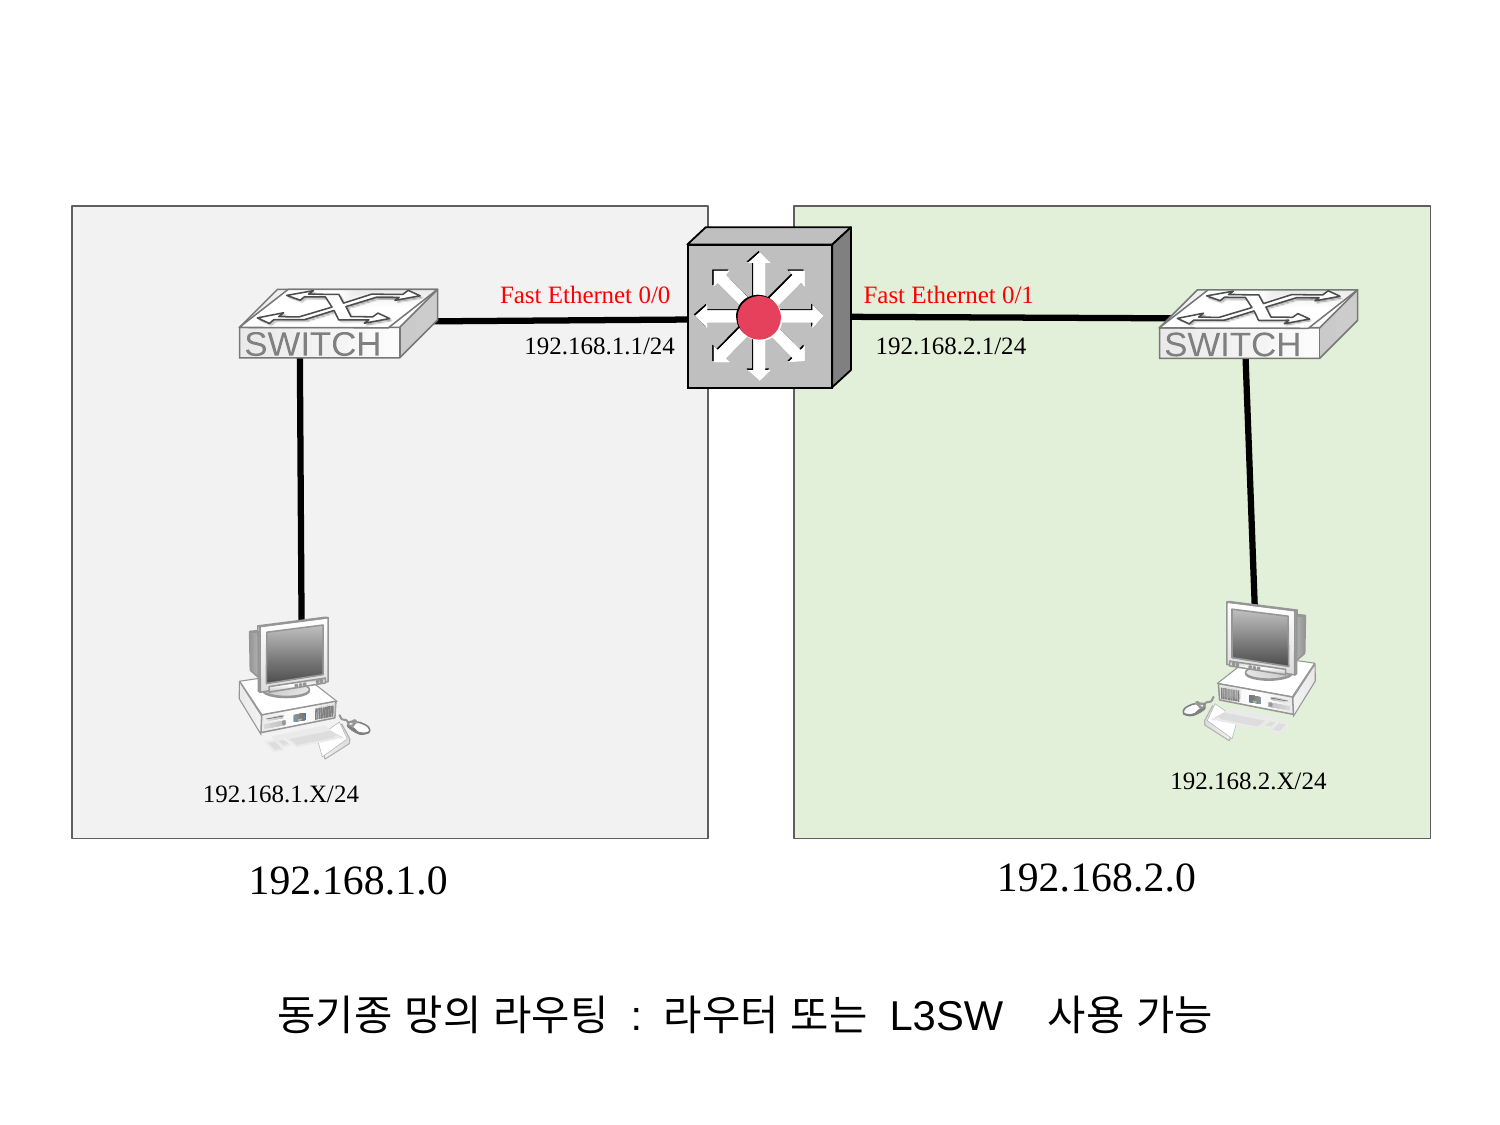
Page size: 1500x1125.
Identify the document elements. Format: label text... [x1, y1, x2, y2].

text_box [239, 289, 438, 358]
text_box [1184, 601, 1316, 741]
text_box Fast Ethernet 0/1 [853, 271, 1050, 316]
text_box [239, 617, 371, 759]
text_box Fast Ethernet 0/0 [485, 271, 686, 317]
text_box [794, 205, 1431, 839]
text_box 192.168.1.1/24 [509, 322, 687, 368]
text_box 192.168.1.0 [233, 845, 463, 911]
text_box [1159, 289, 1358, 359]
text_box [72, 205, 709, 839]
text_box 192.168.2.X/24 [1155, 756, 1342, 802]
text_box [687, 227, 853, 390]
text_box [1244, 359, 1256, 601]
text_box 동기종 망의 라우팅 : 라우터 또는 L3SW 사용 가능 [262, 981, 1241, 1047]
text_box 192.168.2.1/24 [860, 322, 1042, 367]
text_box 192.168.1.X/24 [188, 770, 375, 815]
text_box 192.168.2.0 [982, 842, 1212, 907]
